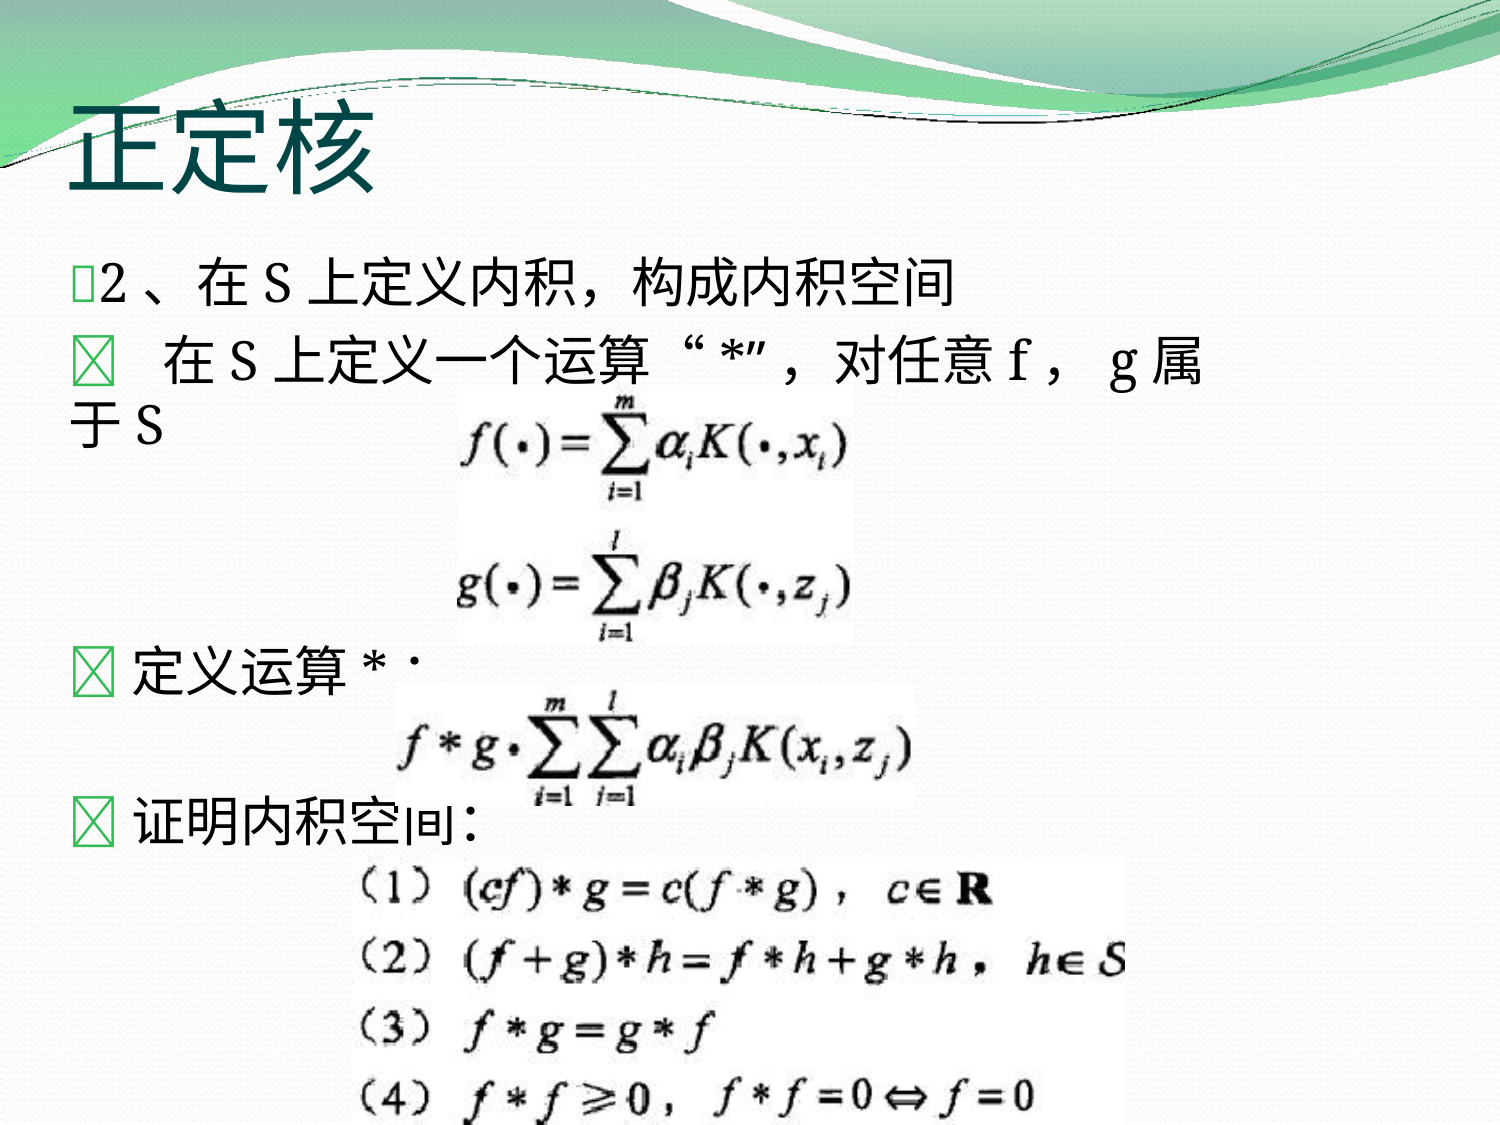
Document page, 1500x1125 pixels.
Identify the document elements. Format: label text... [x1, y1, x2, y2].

picture [0, 0, 1500, 1125]
title 正定核 [62, 80, 380, 270]
text_box 定义运算*： 证明内积空间： [65, 635, 501, 853]
text_box 2、在S上定义内积，构成内积空间  在S上定义一个运算“*”，对任意f，g属于S [65, 232, 1207, 456]
